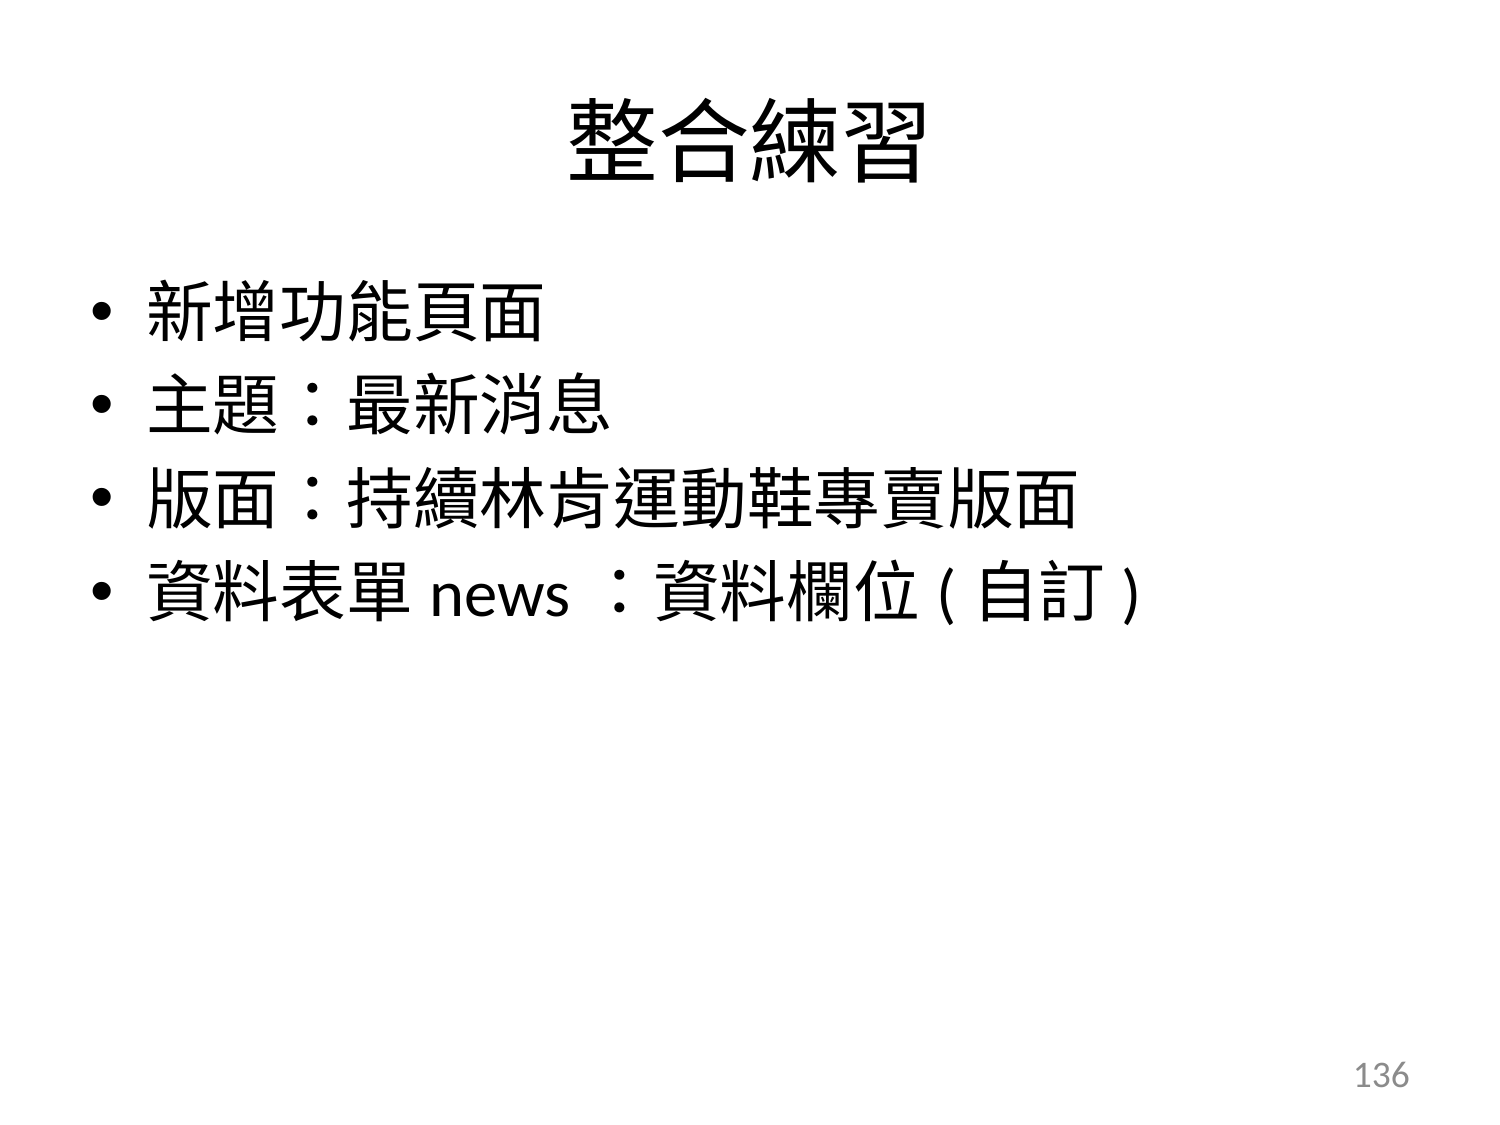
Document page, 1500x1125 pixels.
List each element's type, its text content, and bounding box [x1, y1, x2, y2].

list 新增功能頁面 主題：最新消息 版面：持續林肯運動鞋專賣版面 資料表單news：資料欄位(自訂) [75, 262, 1425, 1005]
slide_number 136 [1074, 1042, 1425, 1103]
title 整合練習 [75, 45, 1425, 233]
